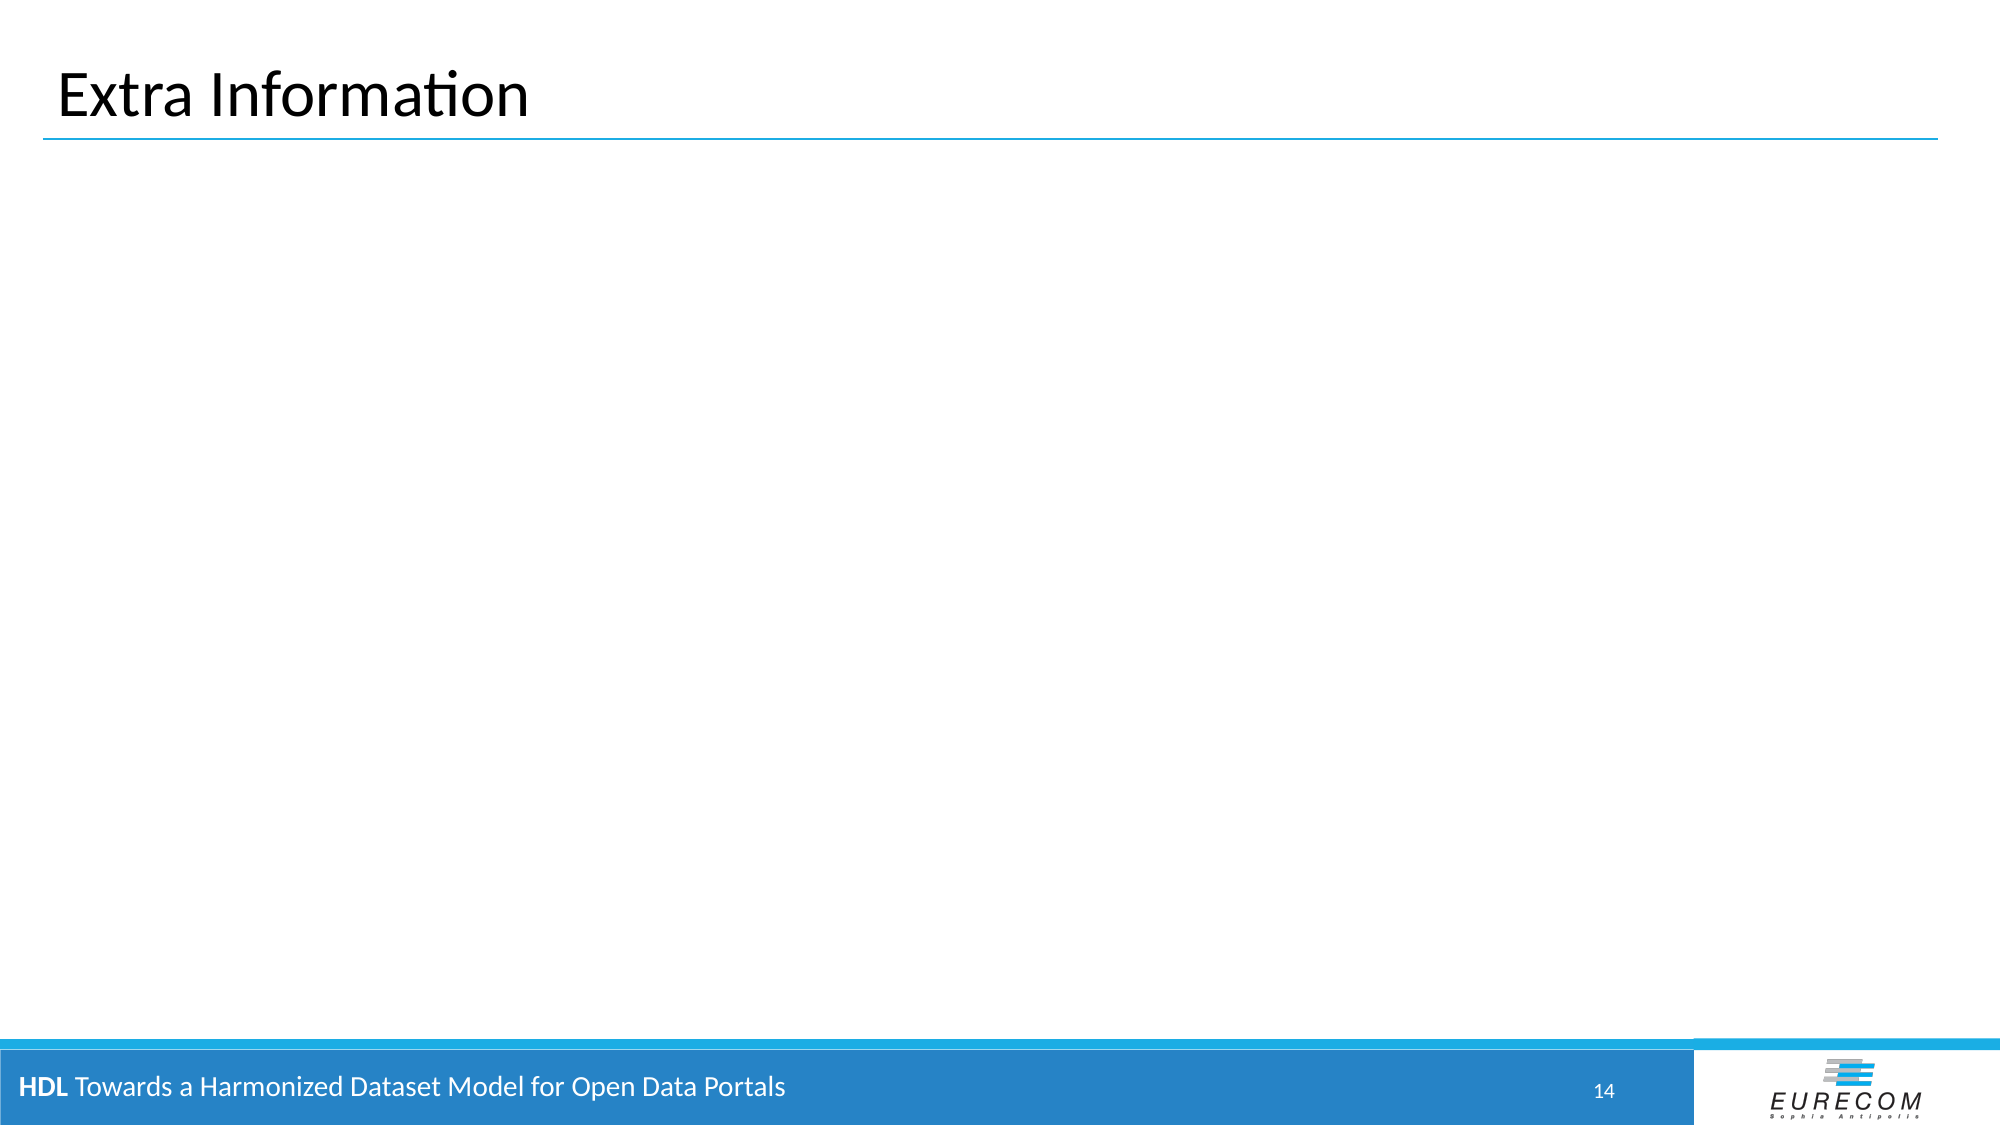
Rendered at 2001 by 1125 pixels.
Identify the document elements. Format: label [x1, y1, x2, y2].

text_box [42, 42, 1939, 140]
text_box [0, 1036, 2000, 1125]
